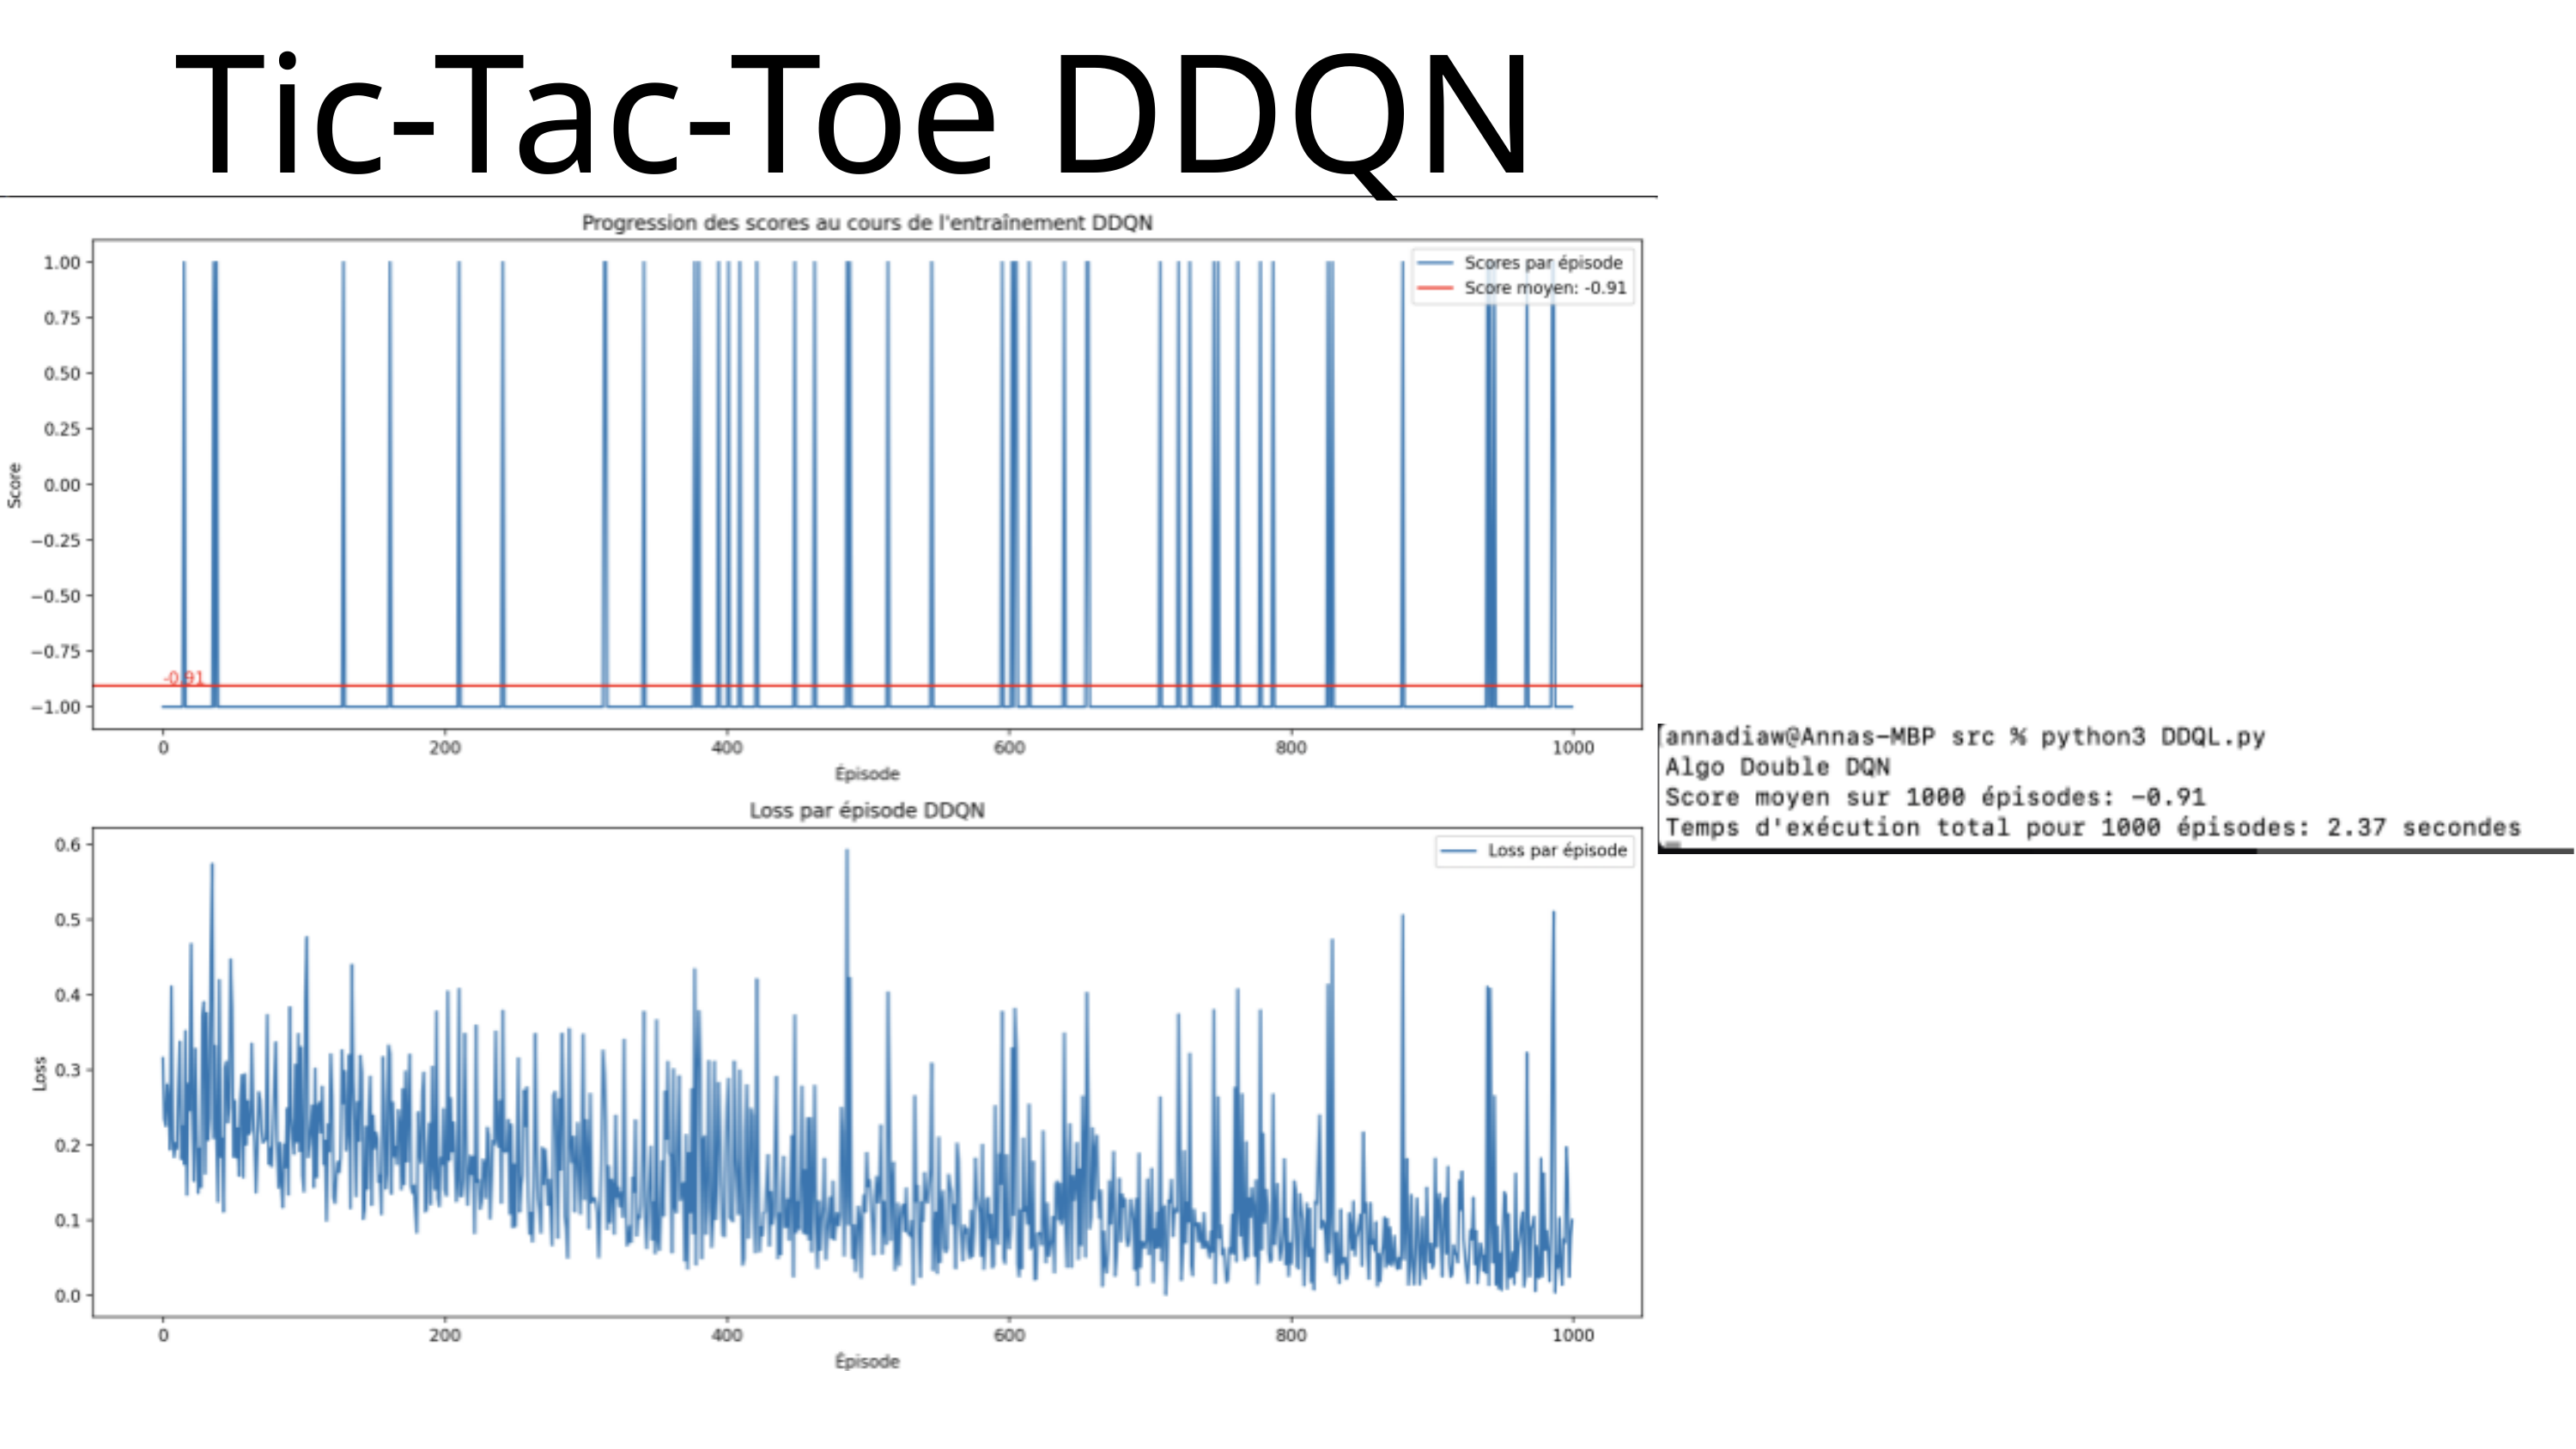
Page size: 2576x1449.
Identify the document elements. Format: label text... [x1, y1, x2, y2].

text_box Tic-Tac-Toe DDQN [0, 0, 1716, 207]
text_box [1657, 724, 2574, 854]
text_box [0, 207, 1658, 1371]
